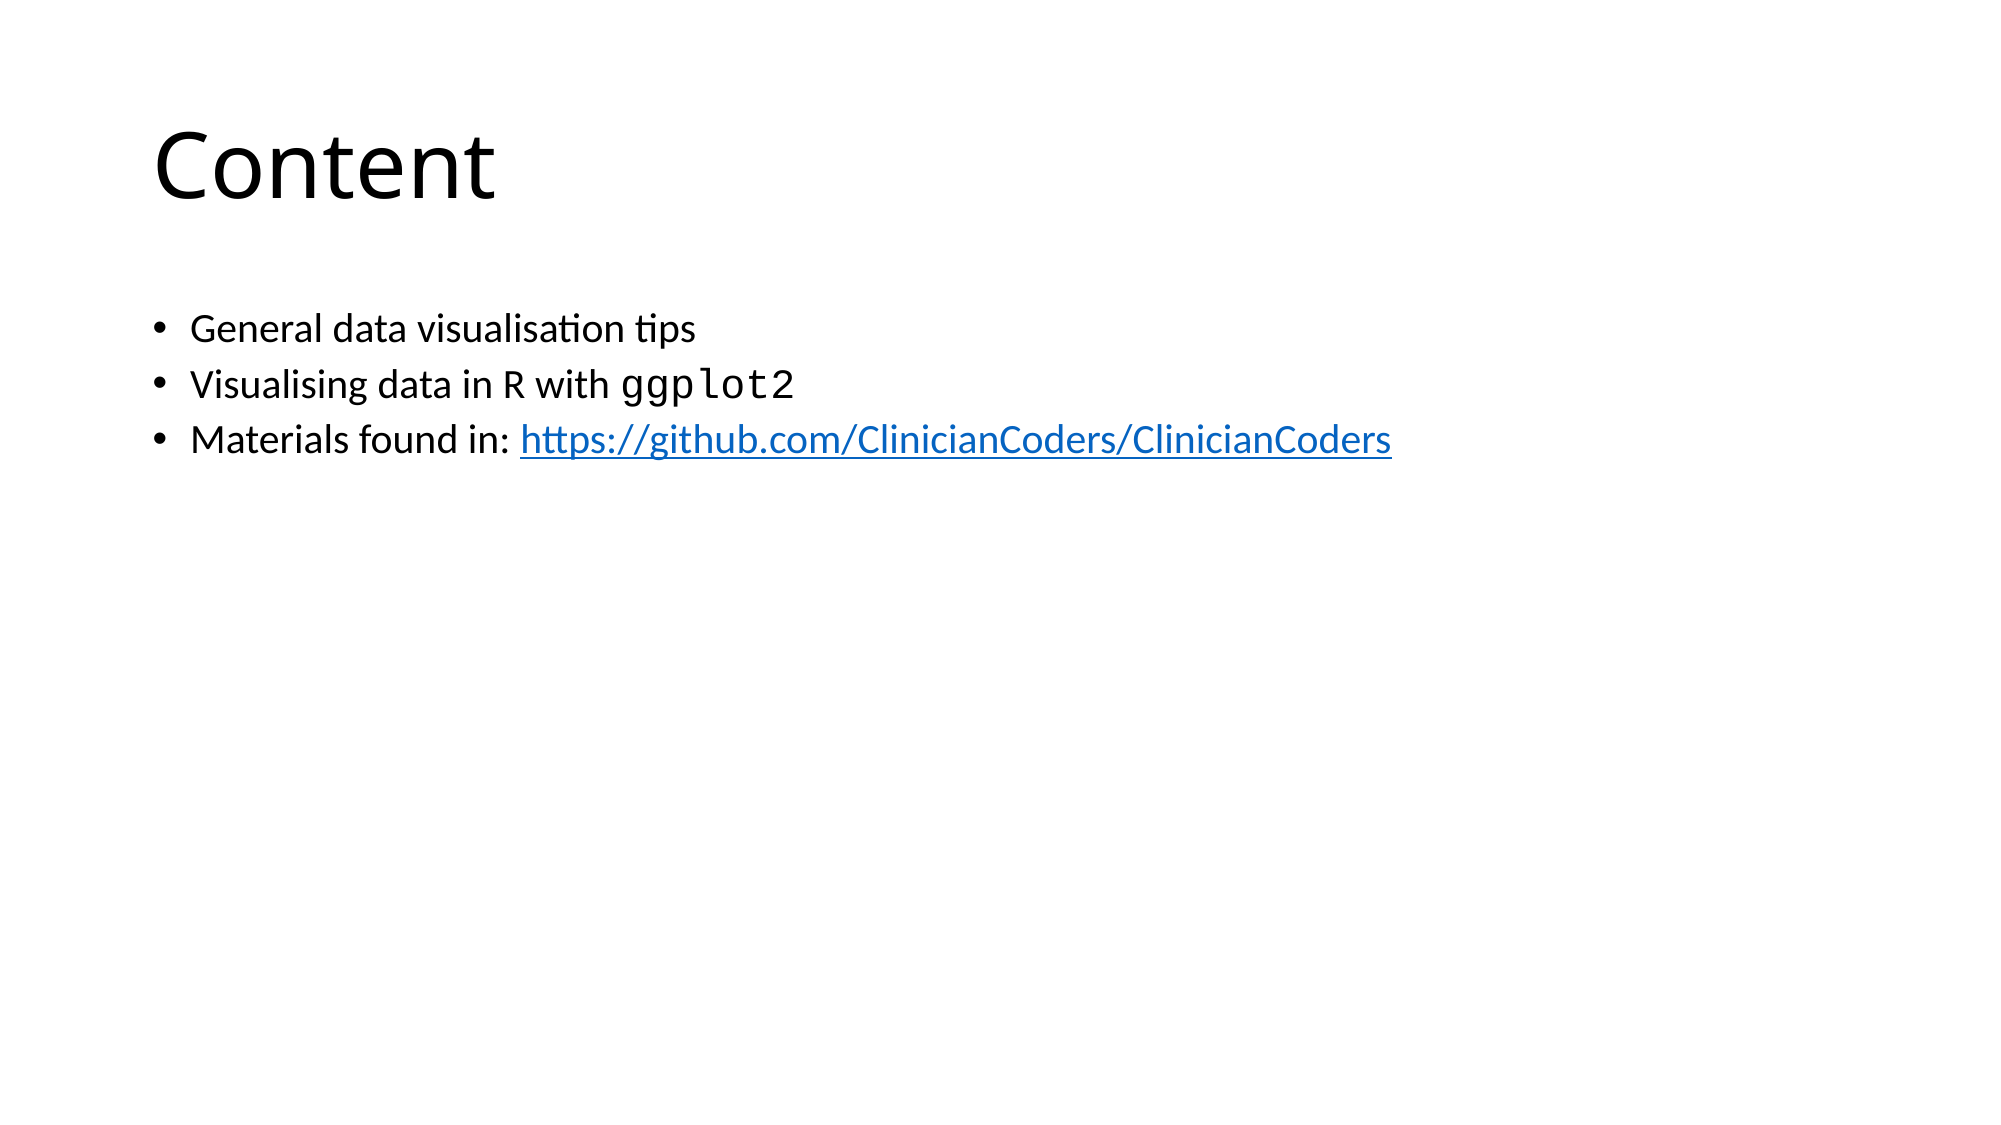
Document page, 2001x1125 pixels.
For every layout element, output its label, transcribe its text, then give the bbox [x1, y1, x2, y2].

list General data visualisation tips Visualising data in R with ggplot2 Materials found in: https://github.com/ClinicianCoders/ClinicianCoders [137, 299, 1863, 1014]
title Content [137, 59, 1863, 278]
